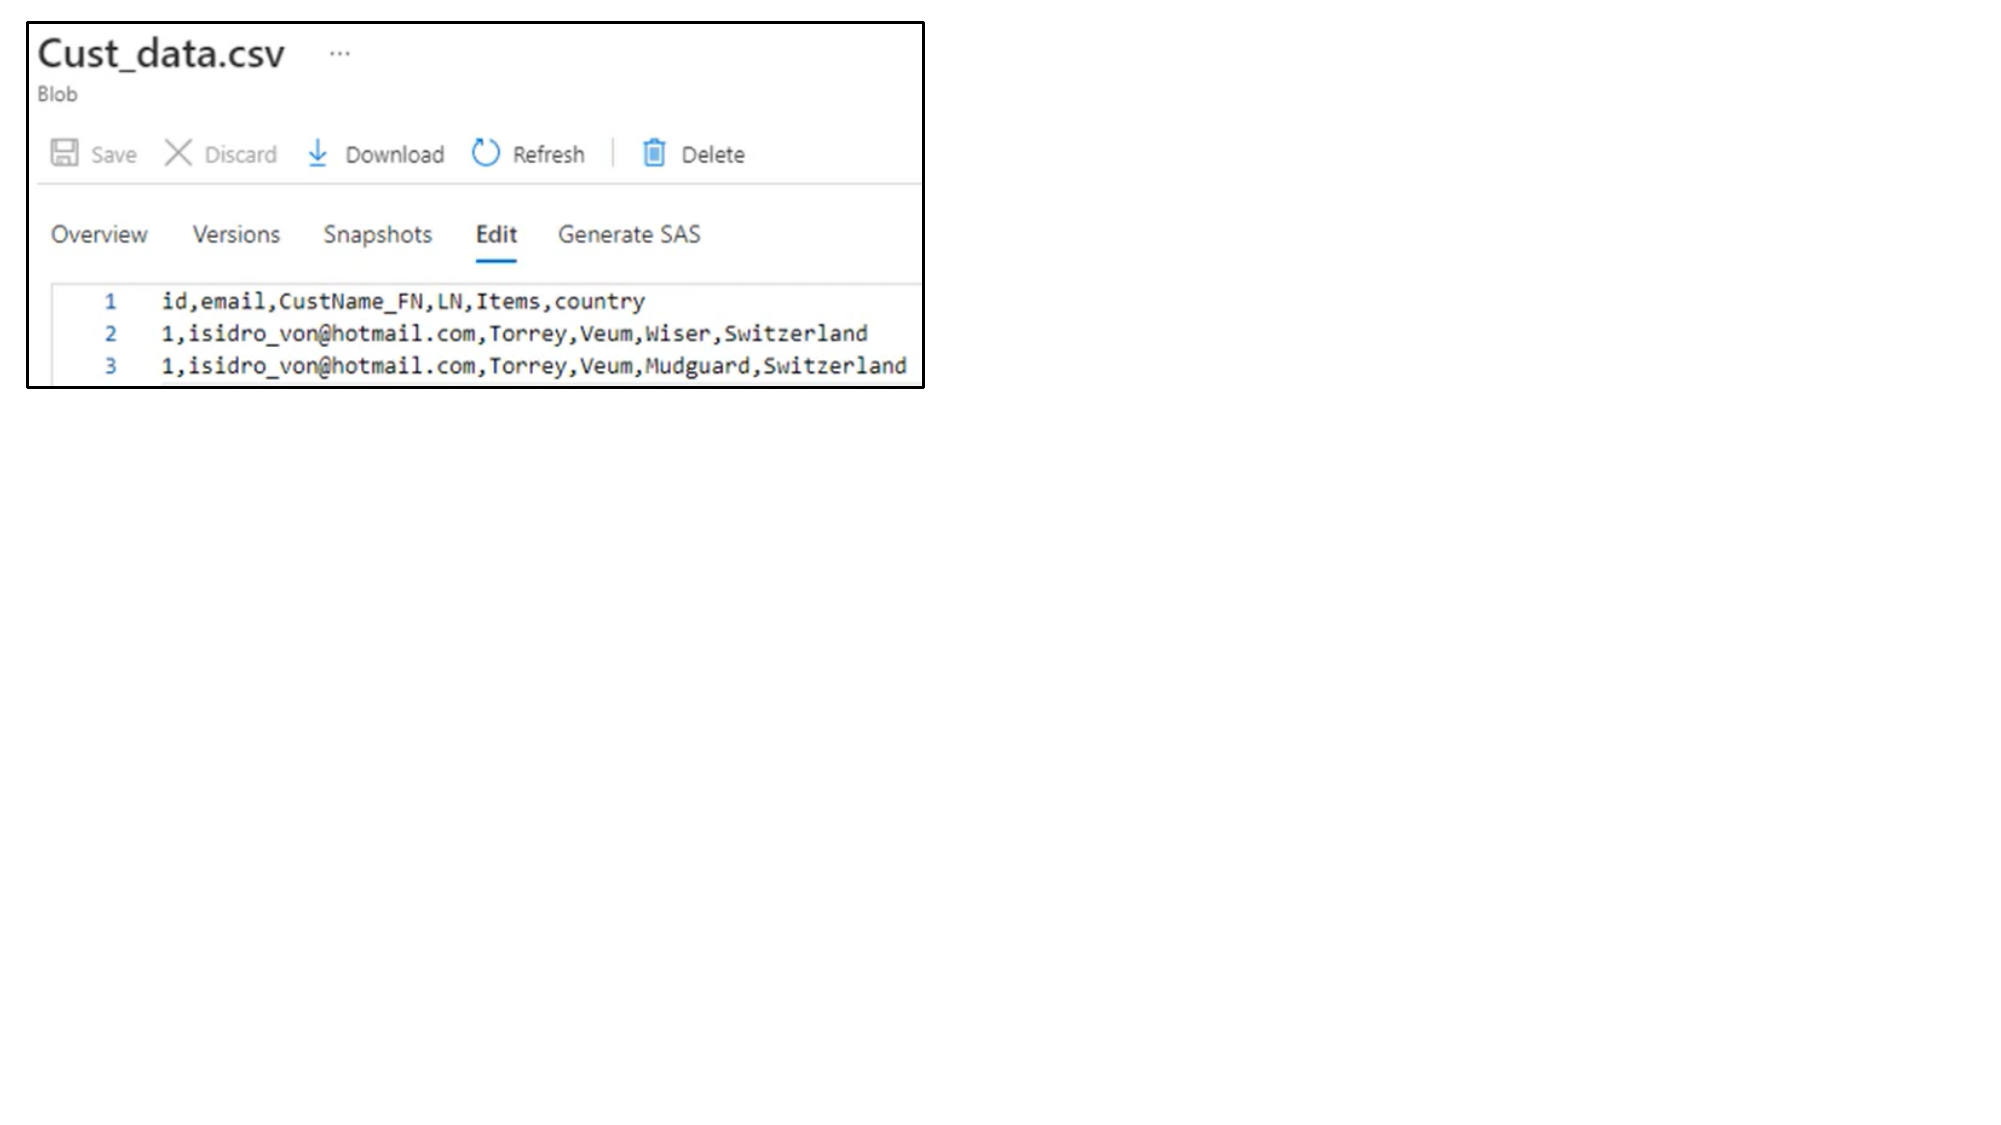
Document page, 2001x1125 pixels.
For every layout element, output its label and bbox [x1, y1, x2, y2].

picture [28, 23, 923, 387]
